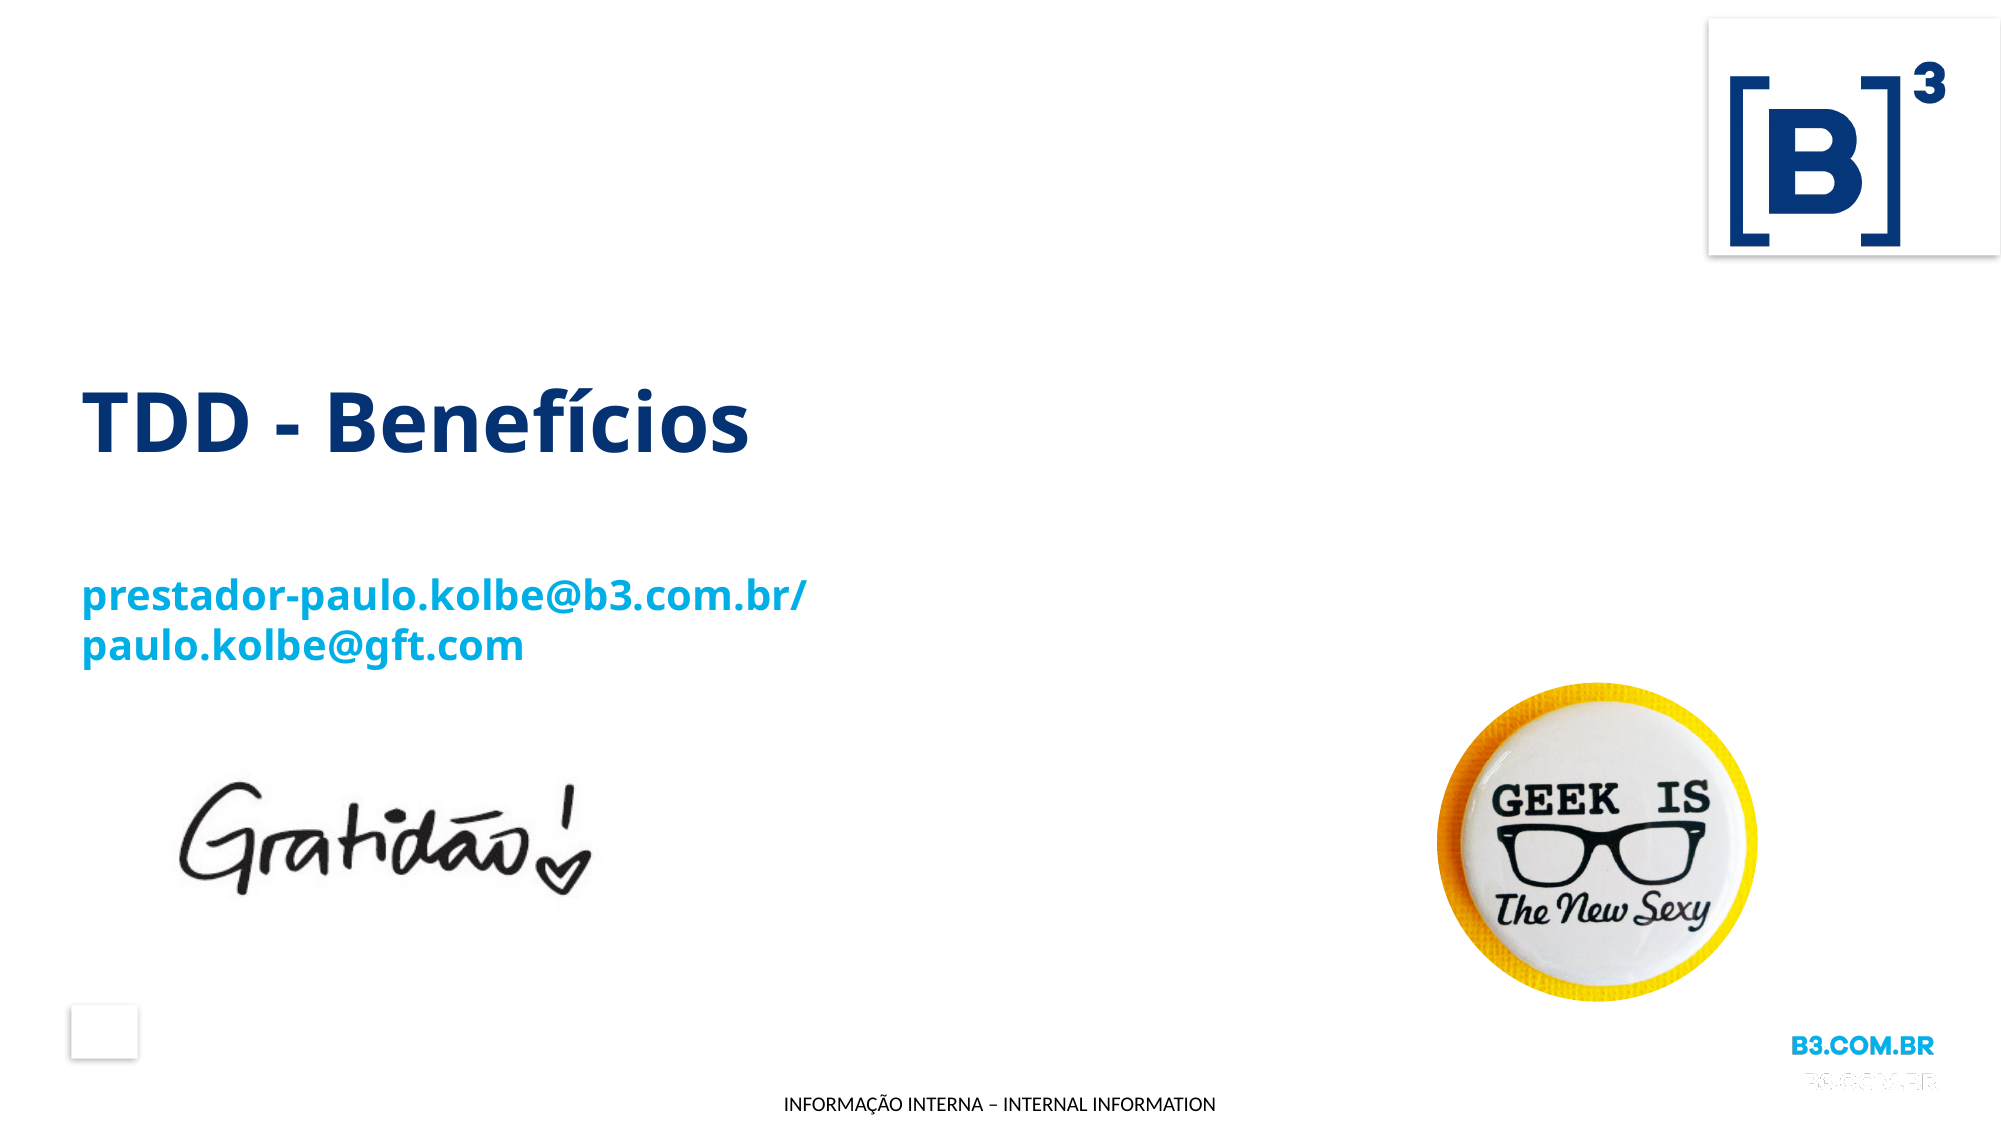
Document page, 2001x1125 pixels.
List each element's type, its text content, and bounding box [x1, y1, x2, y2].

picture [1436, 682, 1758, 1002]
picture [137, 733, 646, 952]
picture [1649, 0, 1981, 327]
title TDD - Benefícios prestador-paulo.kolbe@b3.com.br/ paulo.kolbe@gft.com [66, 361, 1544, 681]
picture [1791, 1031, 1934, 1059]
picture [1803, 1069, 1938, 1094]
